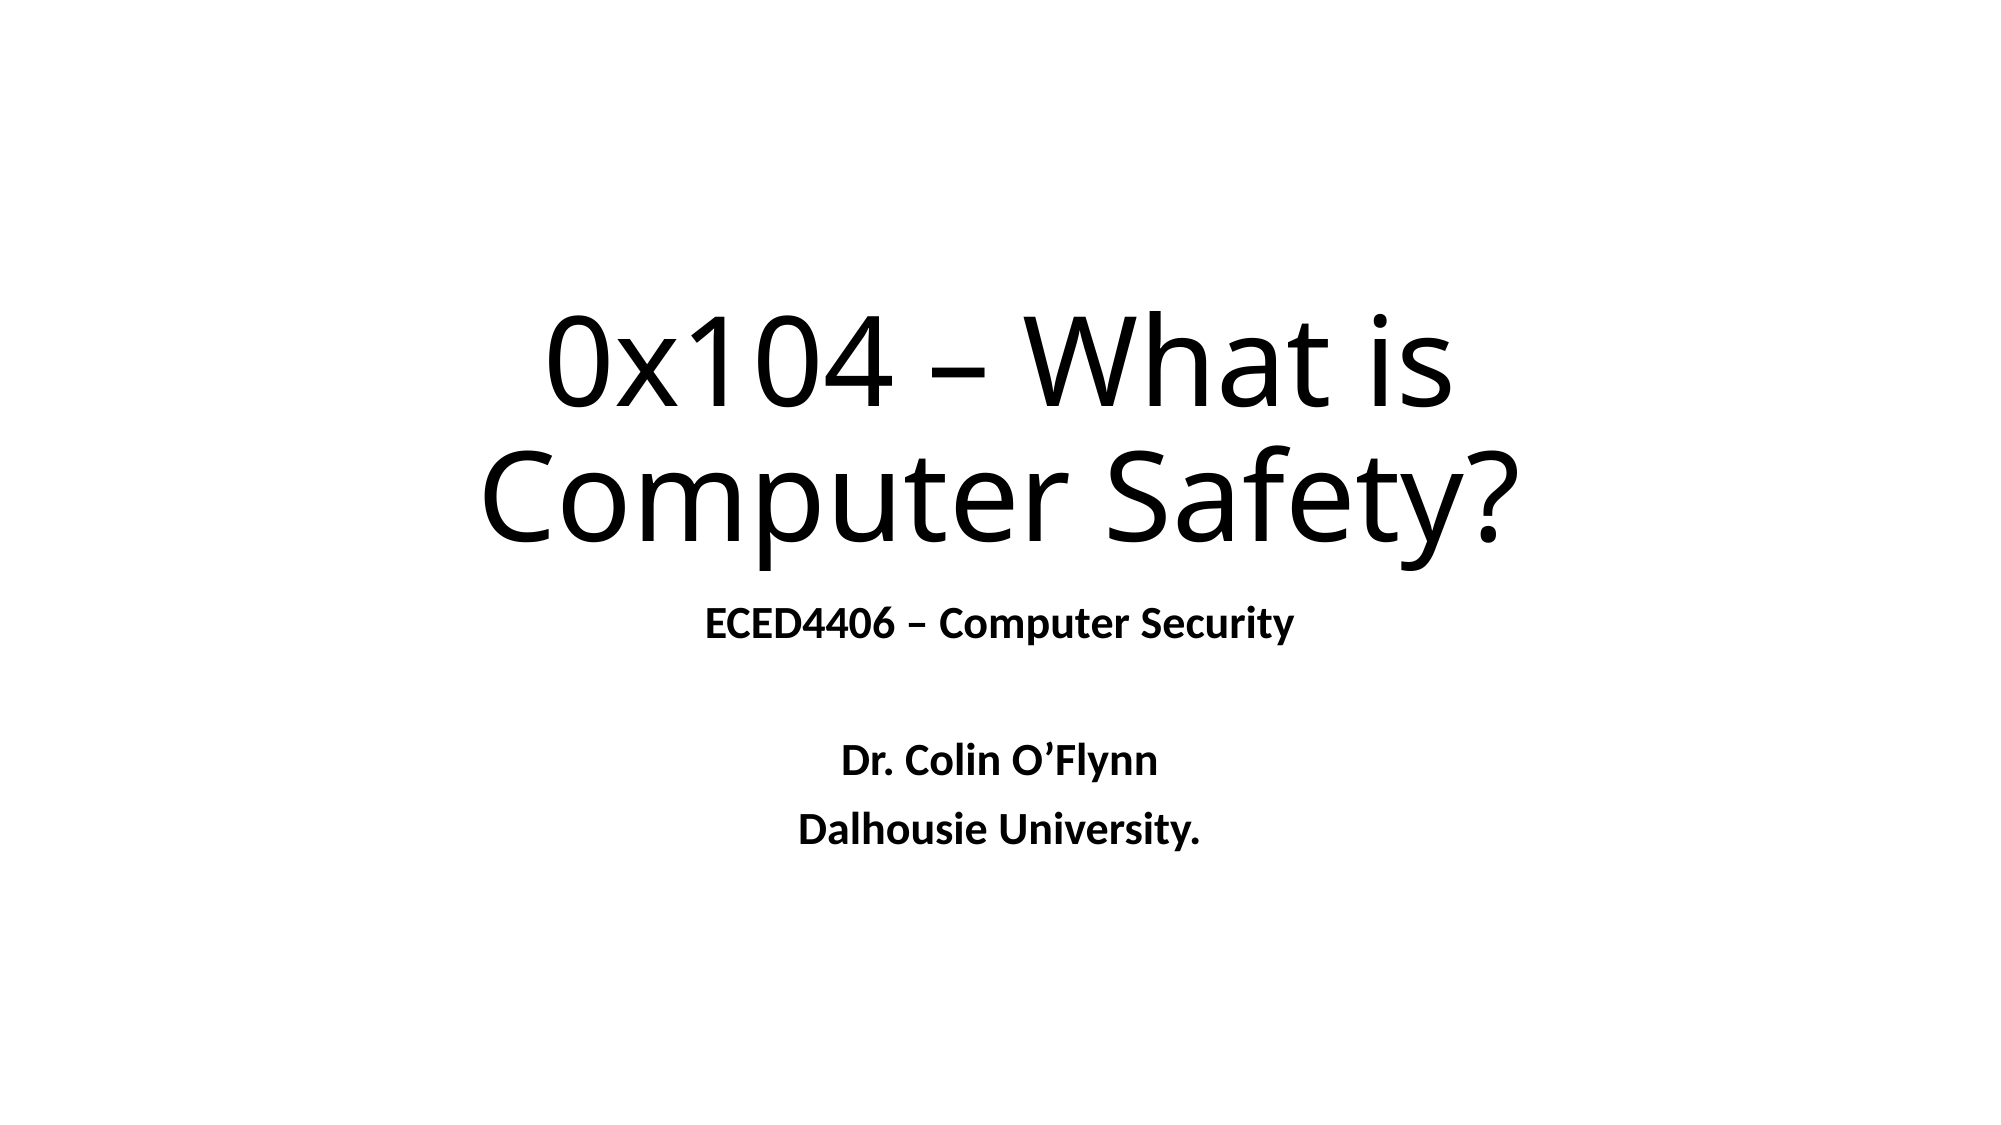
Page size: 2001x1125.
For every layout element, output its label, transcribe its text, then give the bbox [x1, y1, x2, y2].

subtitle ECED4406 – Computer Security Dr. Colin O’Flynn Dalhousie University. [249, 590, 1750, 863]
title 0x104 – What is Computer Safety? [249, 184, 1750, 576]
